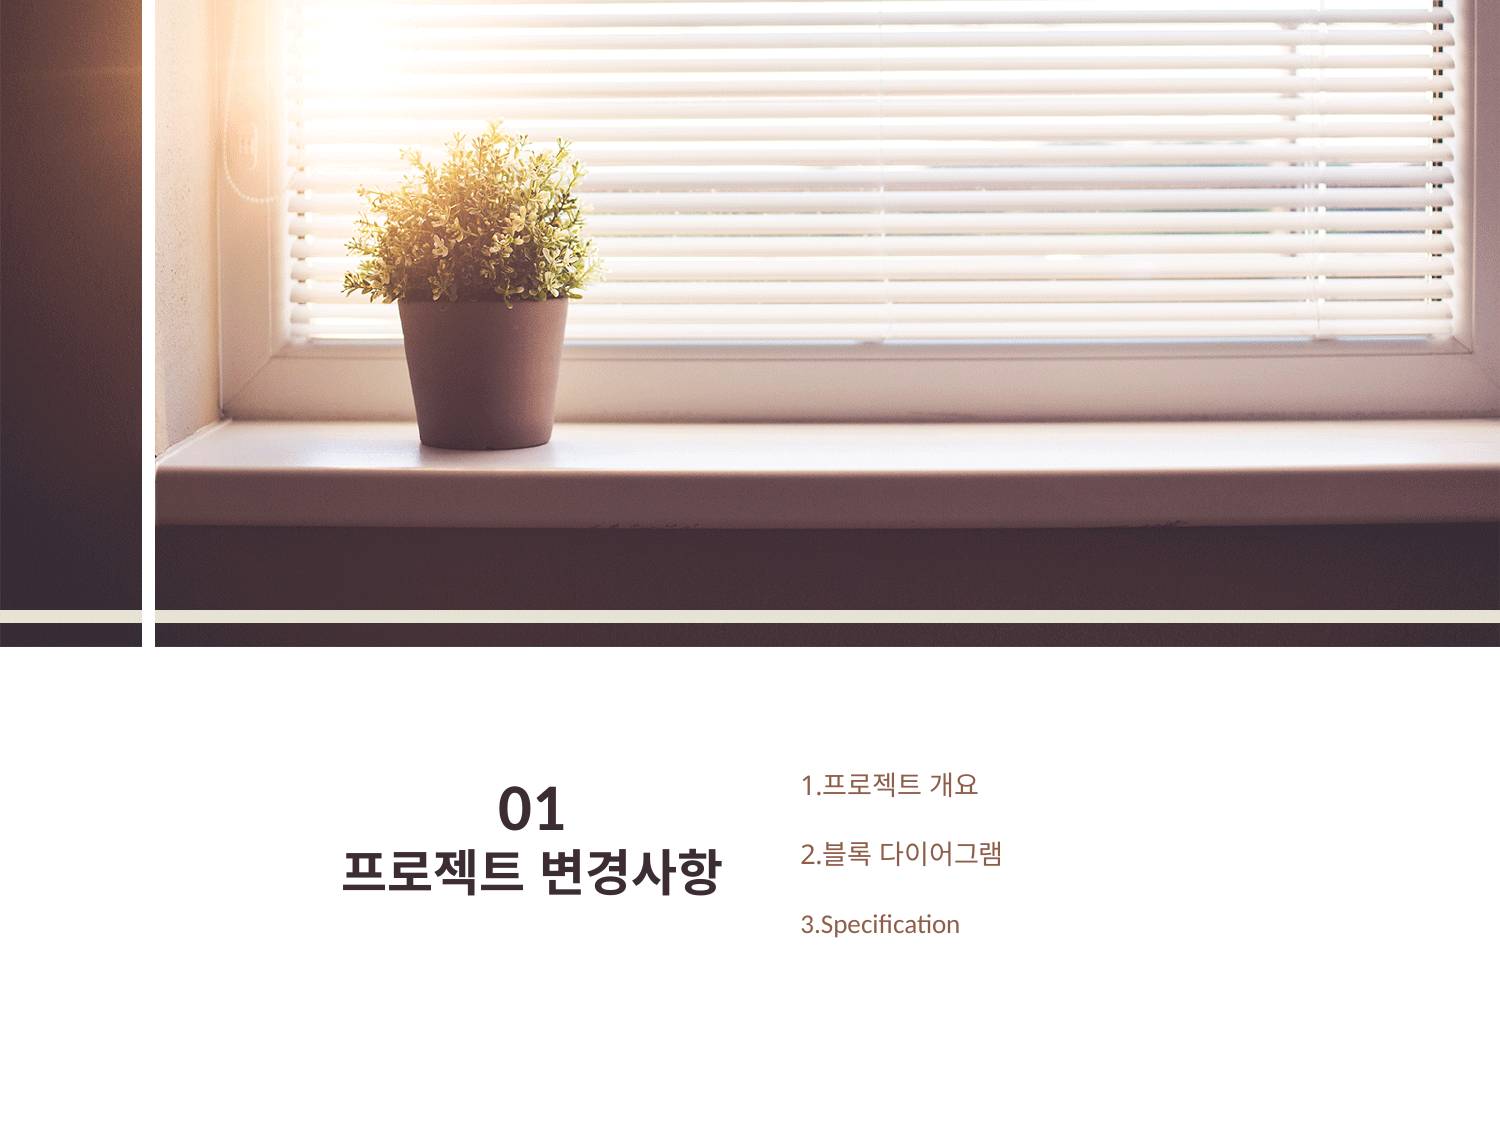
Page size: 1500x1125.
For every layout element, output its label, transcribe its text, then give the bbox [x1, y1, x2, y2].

text_box 프로젝트 개요 블록 다이어그램 Specification [785, 727, 1199, 1016]
picture [0, 0, 1500, 1125]
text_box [306, 756, 759, 911]
